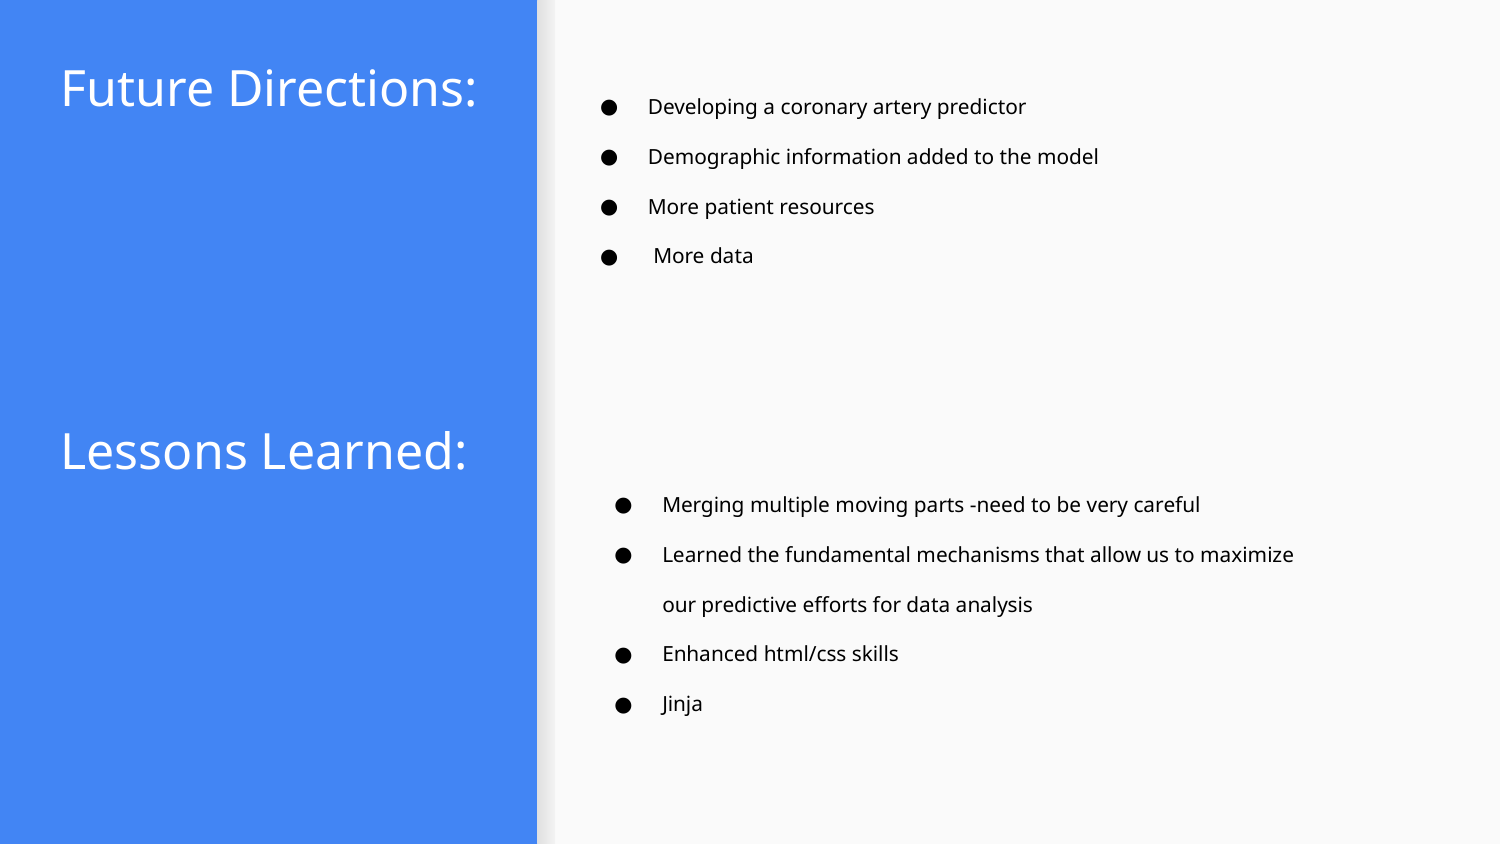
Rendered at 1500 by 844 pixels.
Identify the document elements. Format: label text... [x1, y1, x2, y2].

title Lessons Learned: [45, 400, 504, 495]
title Future Directions: [45, 36, 504, 132]
text_box Merging multiple moving parts -need to be very careful Learned the fundamental mechanisms that allow us to maximize our predictive efforts for data analysis Enhanced html/css skills Jinja [572, 451, 1339, 764]
text_box Developing a coronary artery predictor Demographic information added to the model More patient resources More data [557, 53, 1324, 366]
